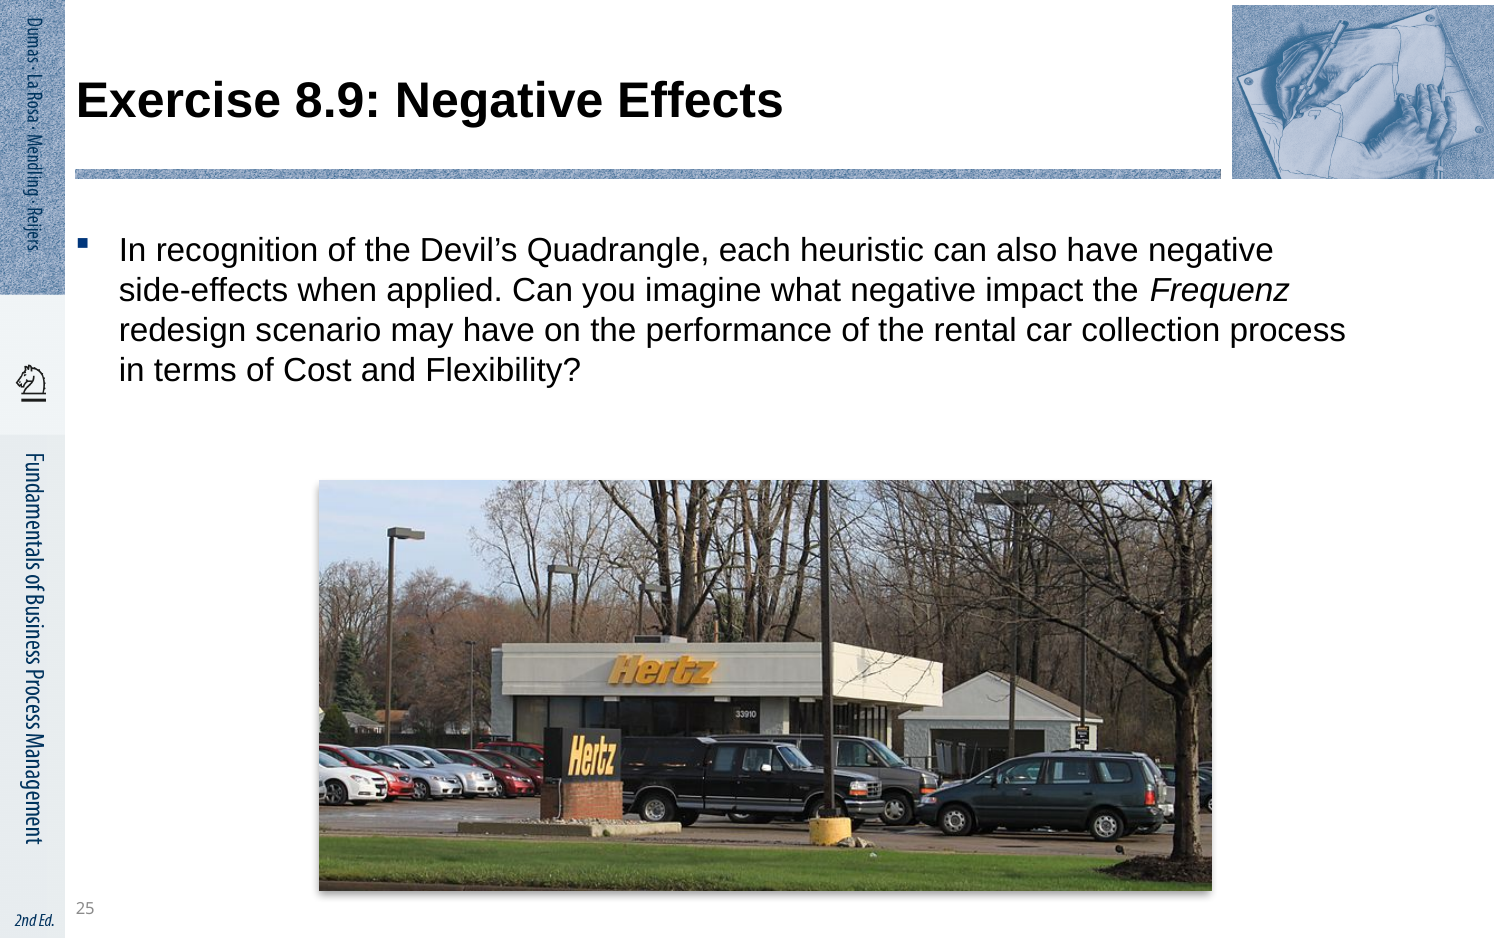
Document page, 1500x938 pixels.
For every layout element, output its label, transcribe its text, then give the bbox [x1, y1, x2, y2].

list In recognition of the Devil’s Quadrangle, each heuristic can also have negative side-effects when applied. Can you imagine what negative impact the Frequenz redesign scenario may have on the performance of the rental car collection process in terms of Cost and Flexibility? [75, 220, 1349, 854]
title Exercise 8.9: Negative Effects [75, 22, 1198, 172]
picture [0, 0, 65, 938]
picture [319, 480, 1212, 891]
picture [75, 169, 1221, 179]
slide_number 25 [75, 887, 223, 931]
picture [1232, 5, 1494, 179]
